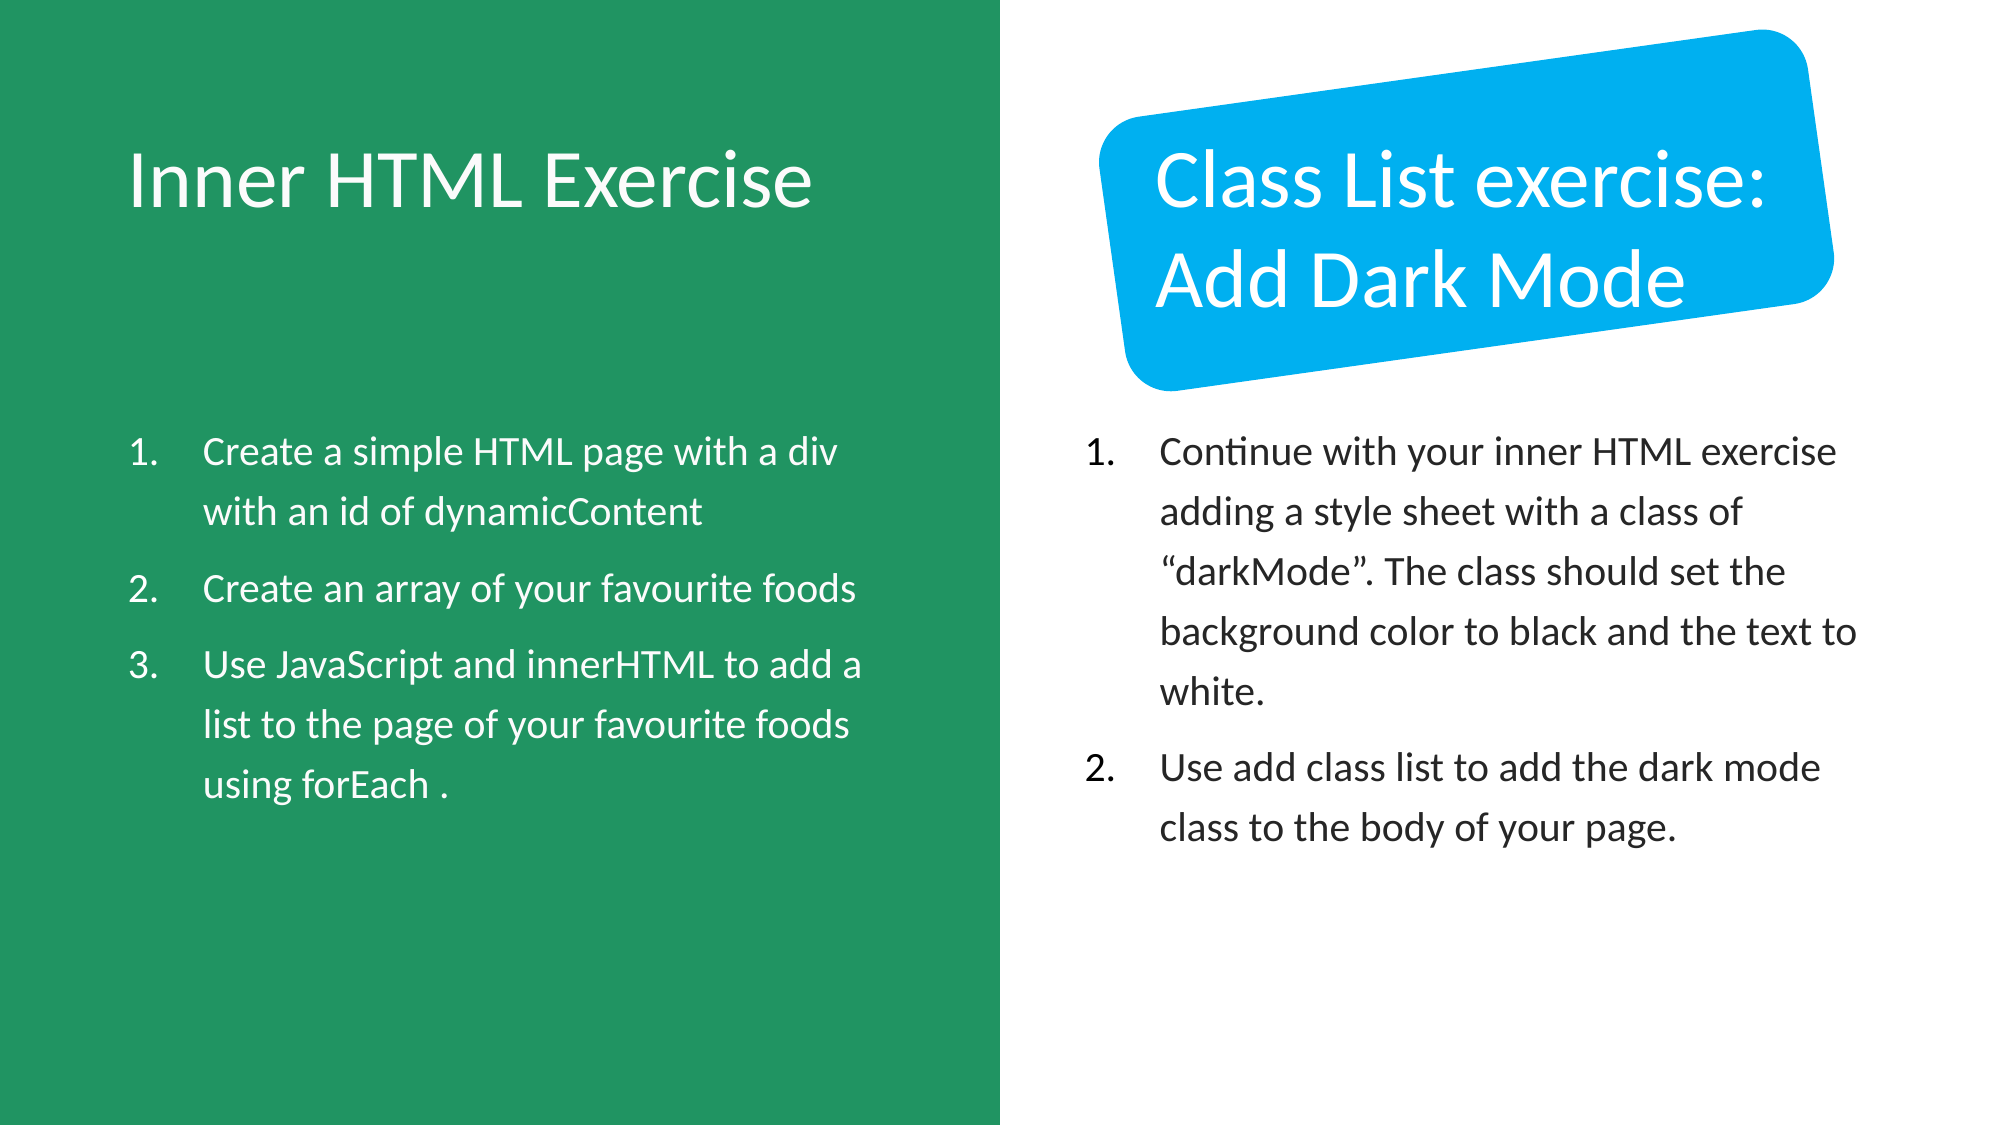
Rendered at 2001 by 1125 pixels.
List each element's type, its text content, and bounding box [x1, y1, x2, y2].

text_box [1096, 27, 1836, 394]
text_box Continue with your inner HTML exercise adding a style sheet with a class of “darkMode”. The class should set the background color to black and the text to white. Use add class list to add the dark mode class to the body of your page. [1068, 404, 1918, 1125]
text_box Class List exercise: Add Dark Mode [1140, 116, 1887, 267]
list Create a simple HTML page with a div with an id of dynamicContent Create an array of your favourite foods Use JavaScript and innerHTML to add a list to the page of your favourite foods using forEach . [111, 404, 932, 1060]
title Inner HTML Exercise [112, 116, 931, 360]
